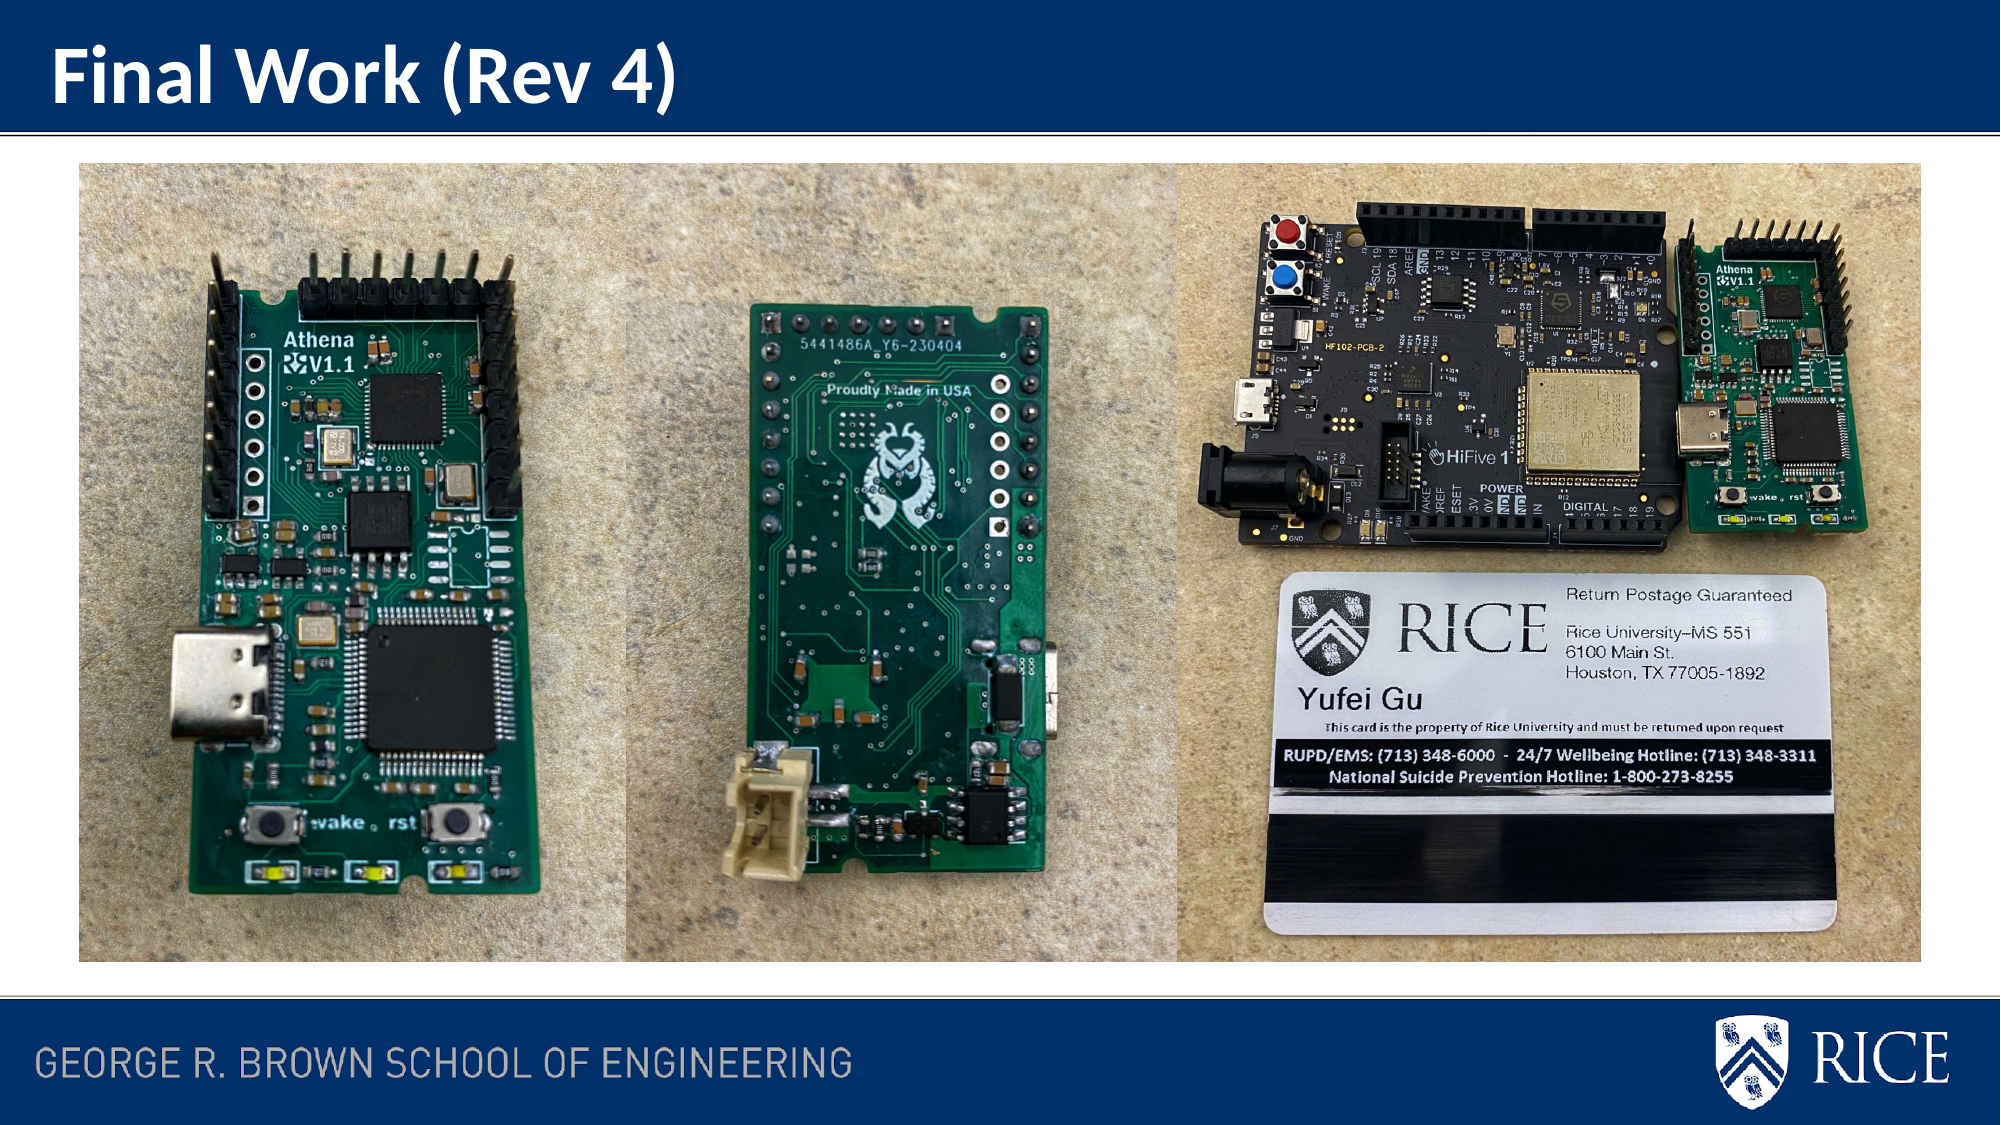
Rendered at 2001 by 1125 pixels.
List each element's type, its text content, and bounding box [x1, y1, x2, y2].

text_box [78, 163, 1922, 962]
picture [0, 0, 2001, 1125]
text_box Final Work (Rev 4) [36, 27, 1860, 128]
